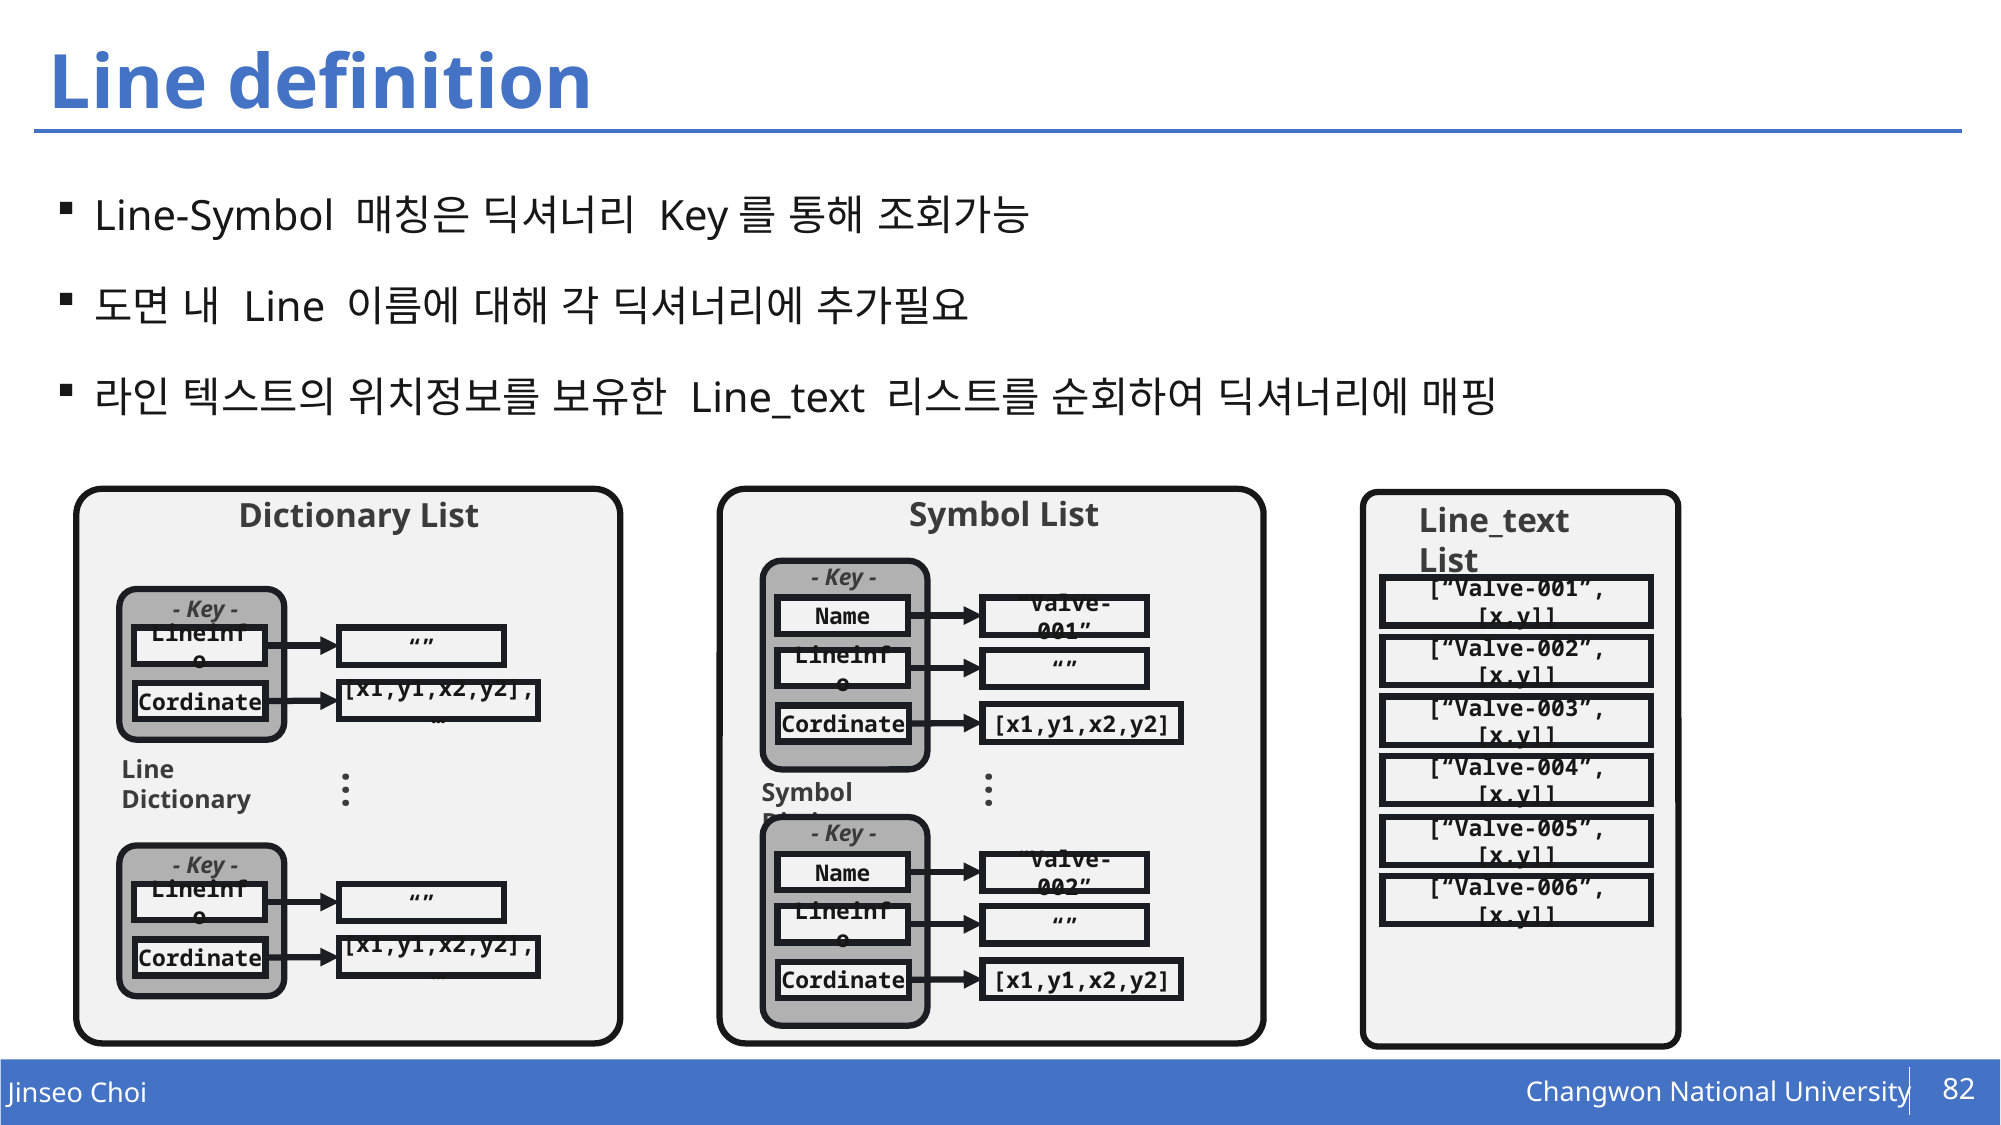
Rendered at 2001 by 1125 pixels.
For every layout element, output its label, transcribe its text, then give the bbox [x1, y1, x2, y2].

text_box [718, 1006, 1265, 1045]
text_box Line-Symbol 매칭은 딕셔너리 Key를 통해 조회가능 도면 내 Line 이름에 대해 각 딕셔너리에 추가필요 라인 텍스트의 위치정보를 보유한 Line_text 리스트를 순회하여 딕셔너리에 매핑 [41, 160, 1971, 1006]
title Line definition [33, 27, 1963, 143]
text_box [119, 587, 538, 740]
text_box [1361, 1006, 1680, 1048]
slide_number 82 [1922, 1060, 1996, 1121]
text_box [761, 1006, 929, 1027]
text_box [75, 1006, 622, 1045]
text_box [33, 152, 1963, 997]
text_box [119, 843, 538, 997]
